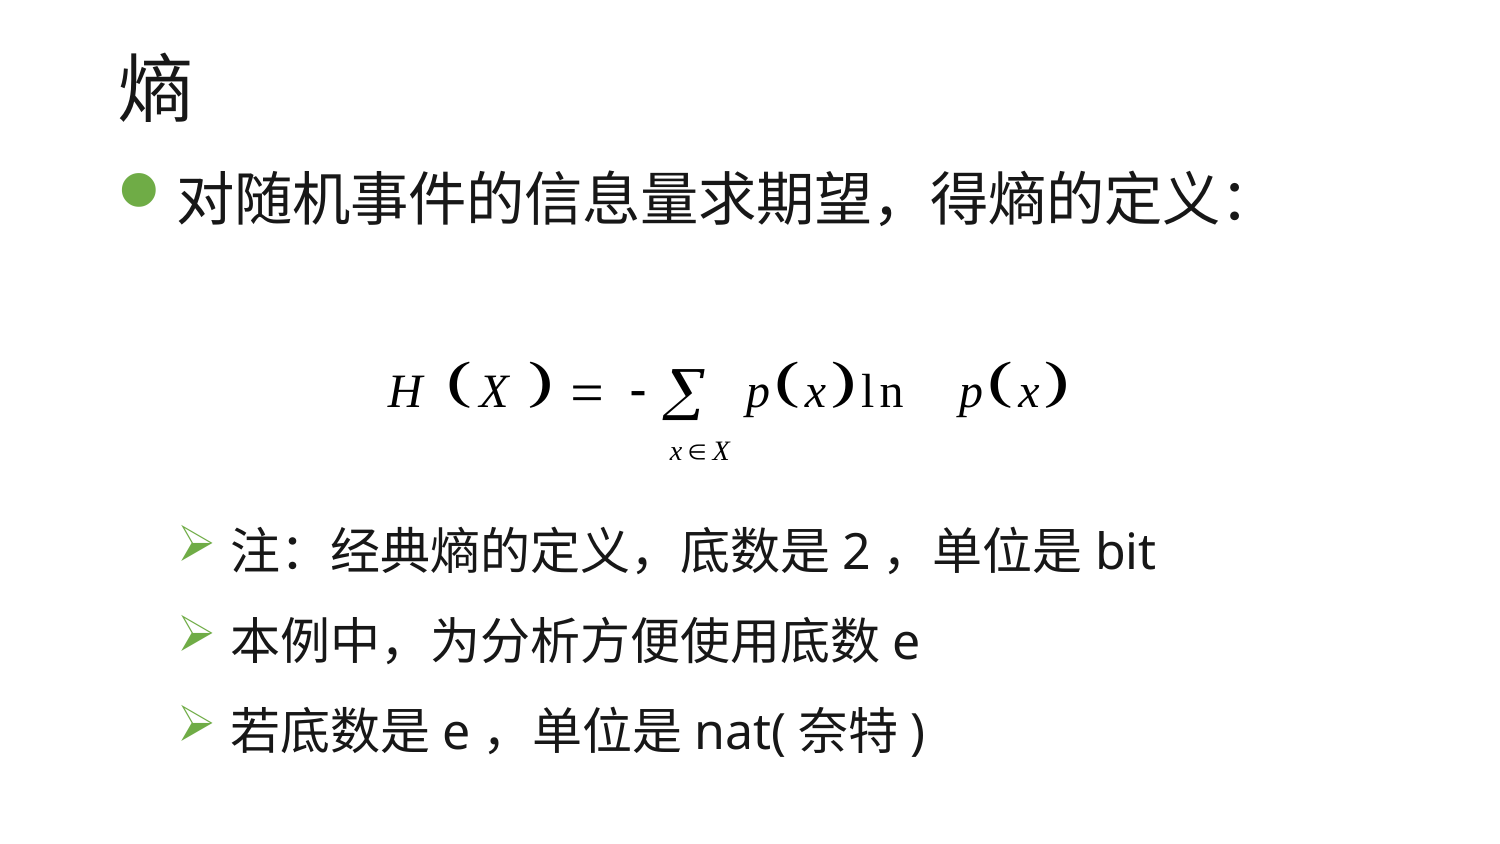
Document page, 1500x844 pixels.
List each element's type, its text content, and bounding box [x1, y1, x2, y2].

text_box 熵 对随机事件的信息量求期望，得熵的定义： H X    pxln px xX 注：经典熵的定义，底数是2，单位是bit 本例中，为分析方便使用底数e 若底数是e，单位是nat(奈特) [111, 0, 1285, 760]
